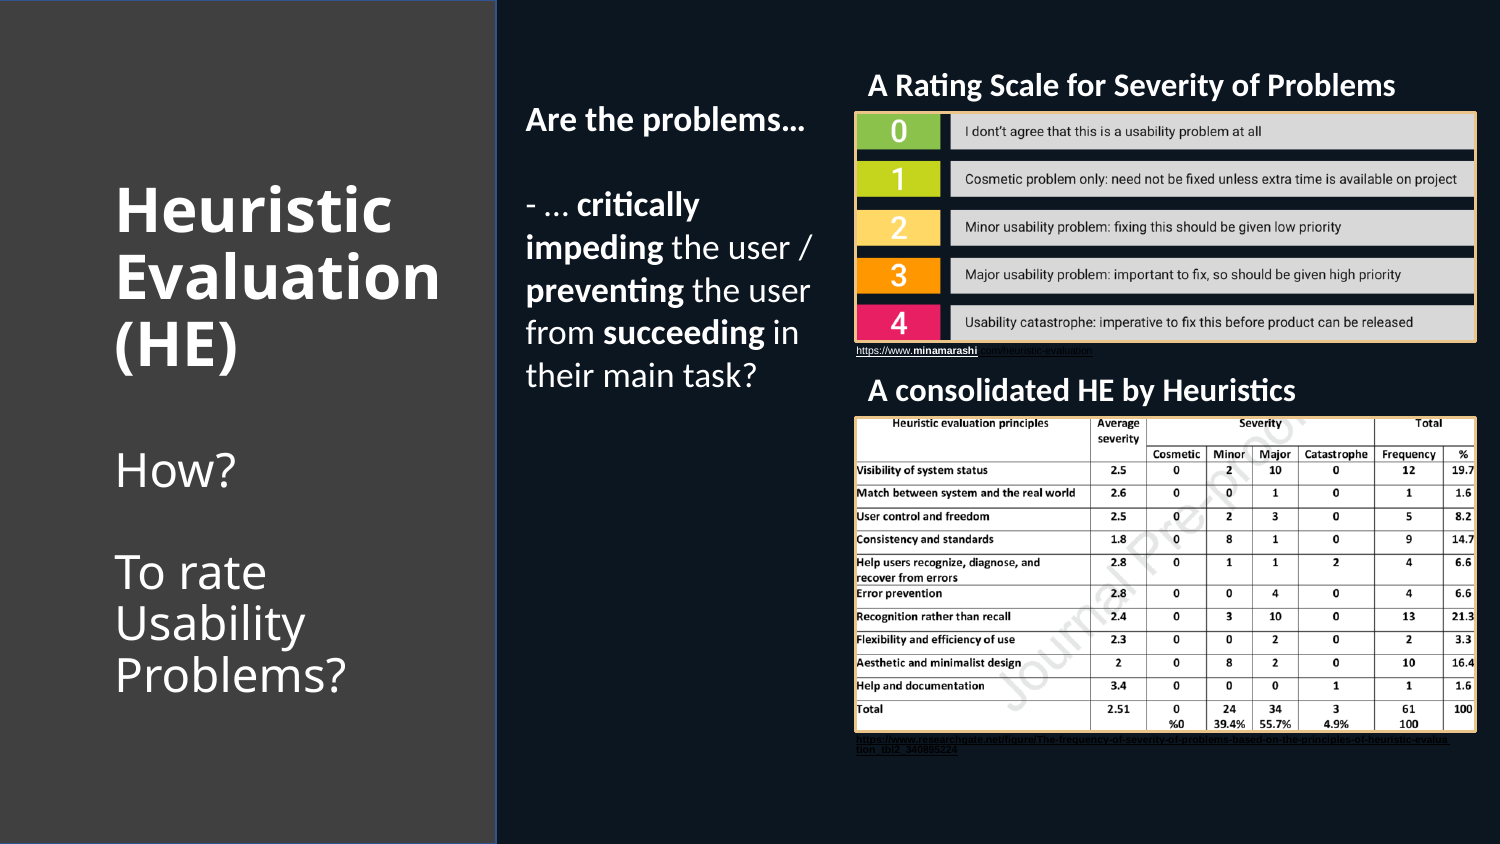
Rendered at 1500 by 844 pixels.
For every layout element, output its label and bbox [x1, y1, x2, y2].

picture [856, 113, 1475, 341]
text_box [0, 0, 1500, 844]
picture [856, 418, 1475, 731]
